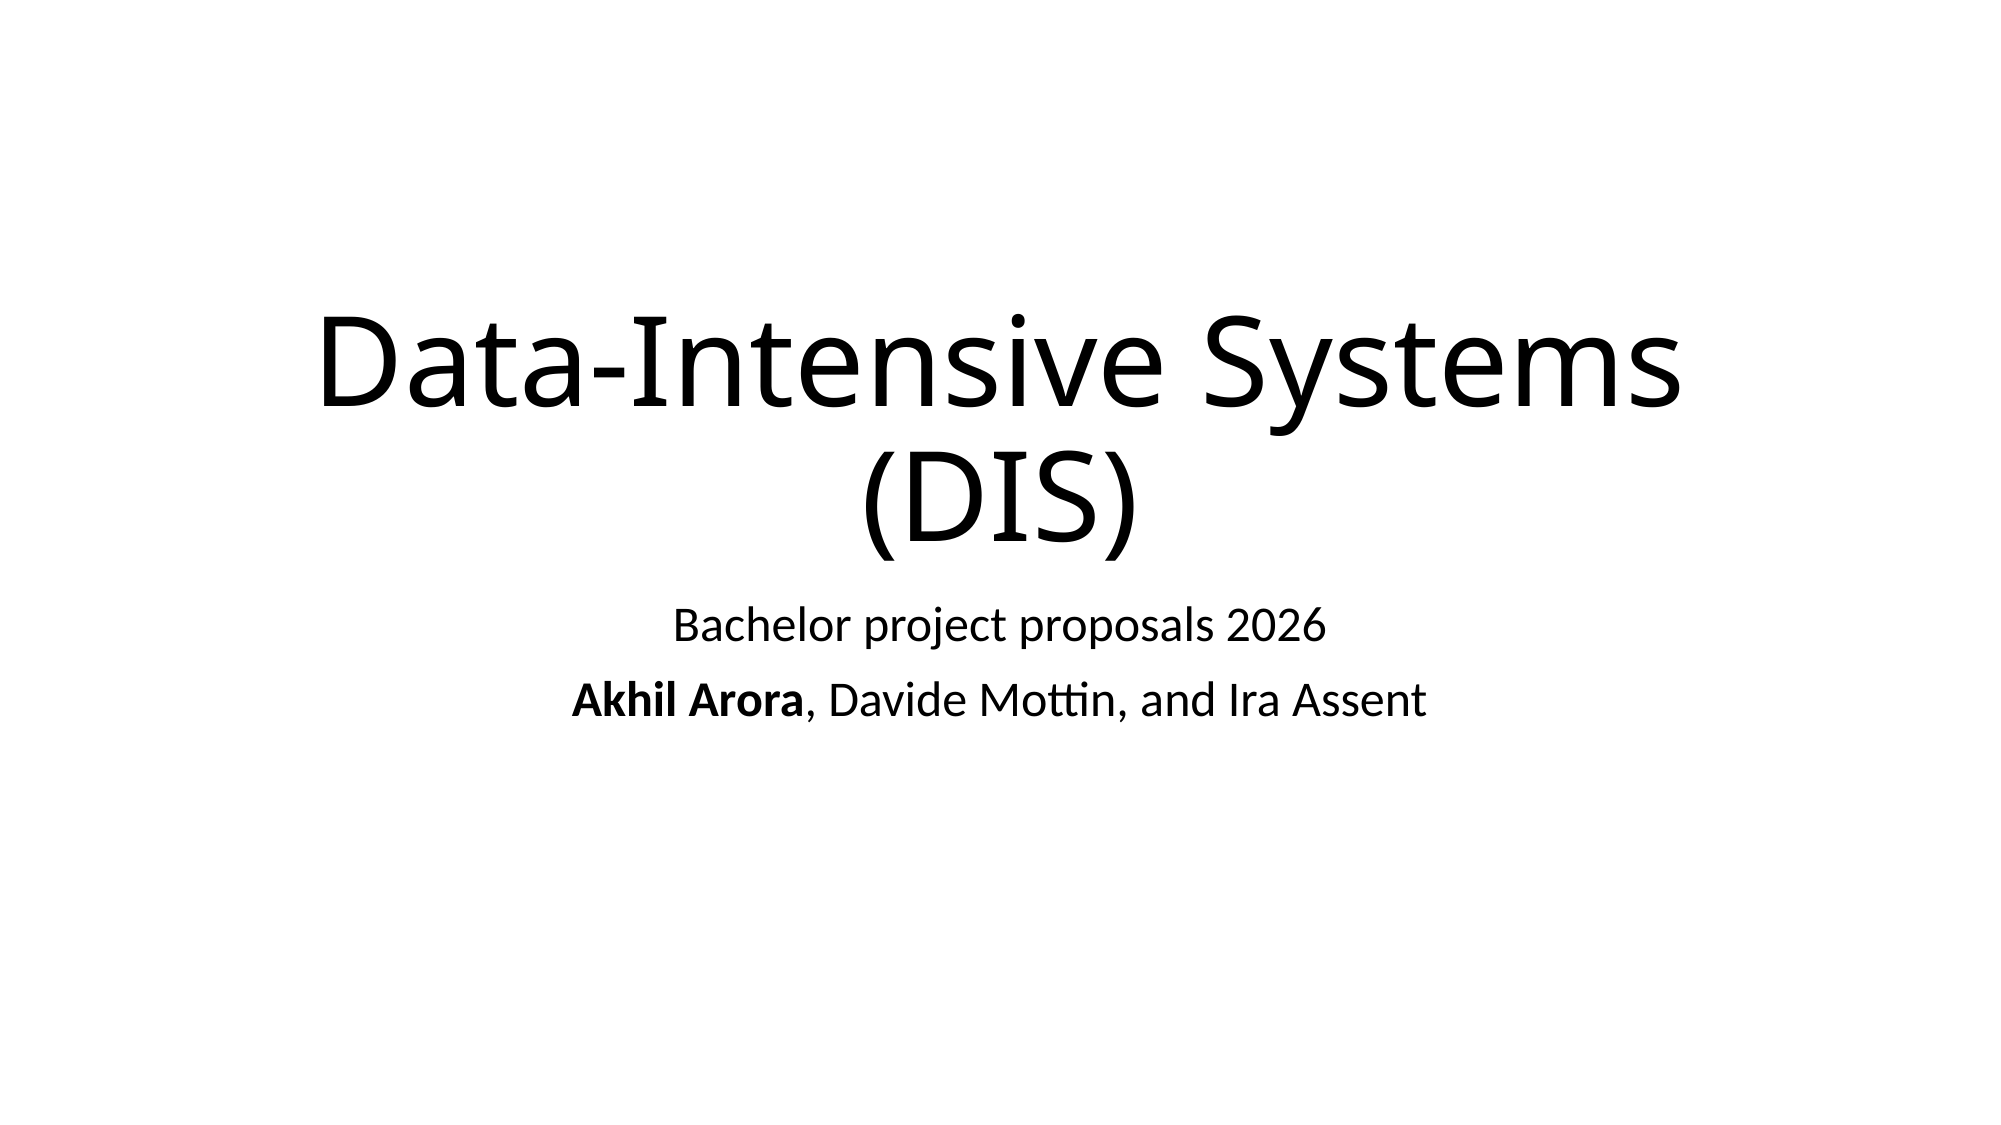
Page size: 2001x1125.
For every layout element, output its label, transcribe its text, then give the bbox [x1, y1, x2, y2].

subtitle Bachelor project proposals 2026 Akhil Arora, Davide Mottin, and Ira Assent [249, 590, 1750, 863]
title Data-Intensive Systems (DIS) [249, 184, 1750, 576]
